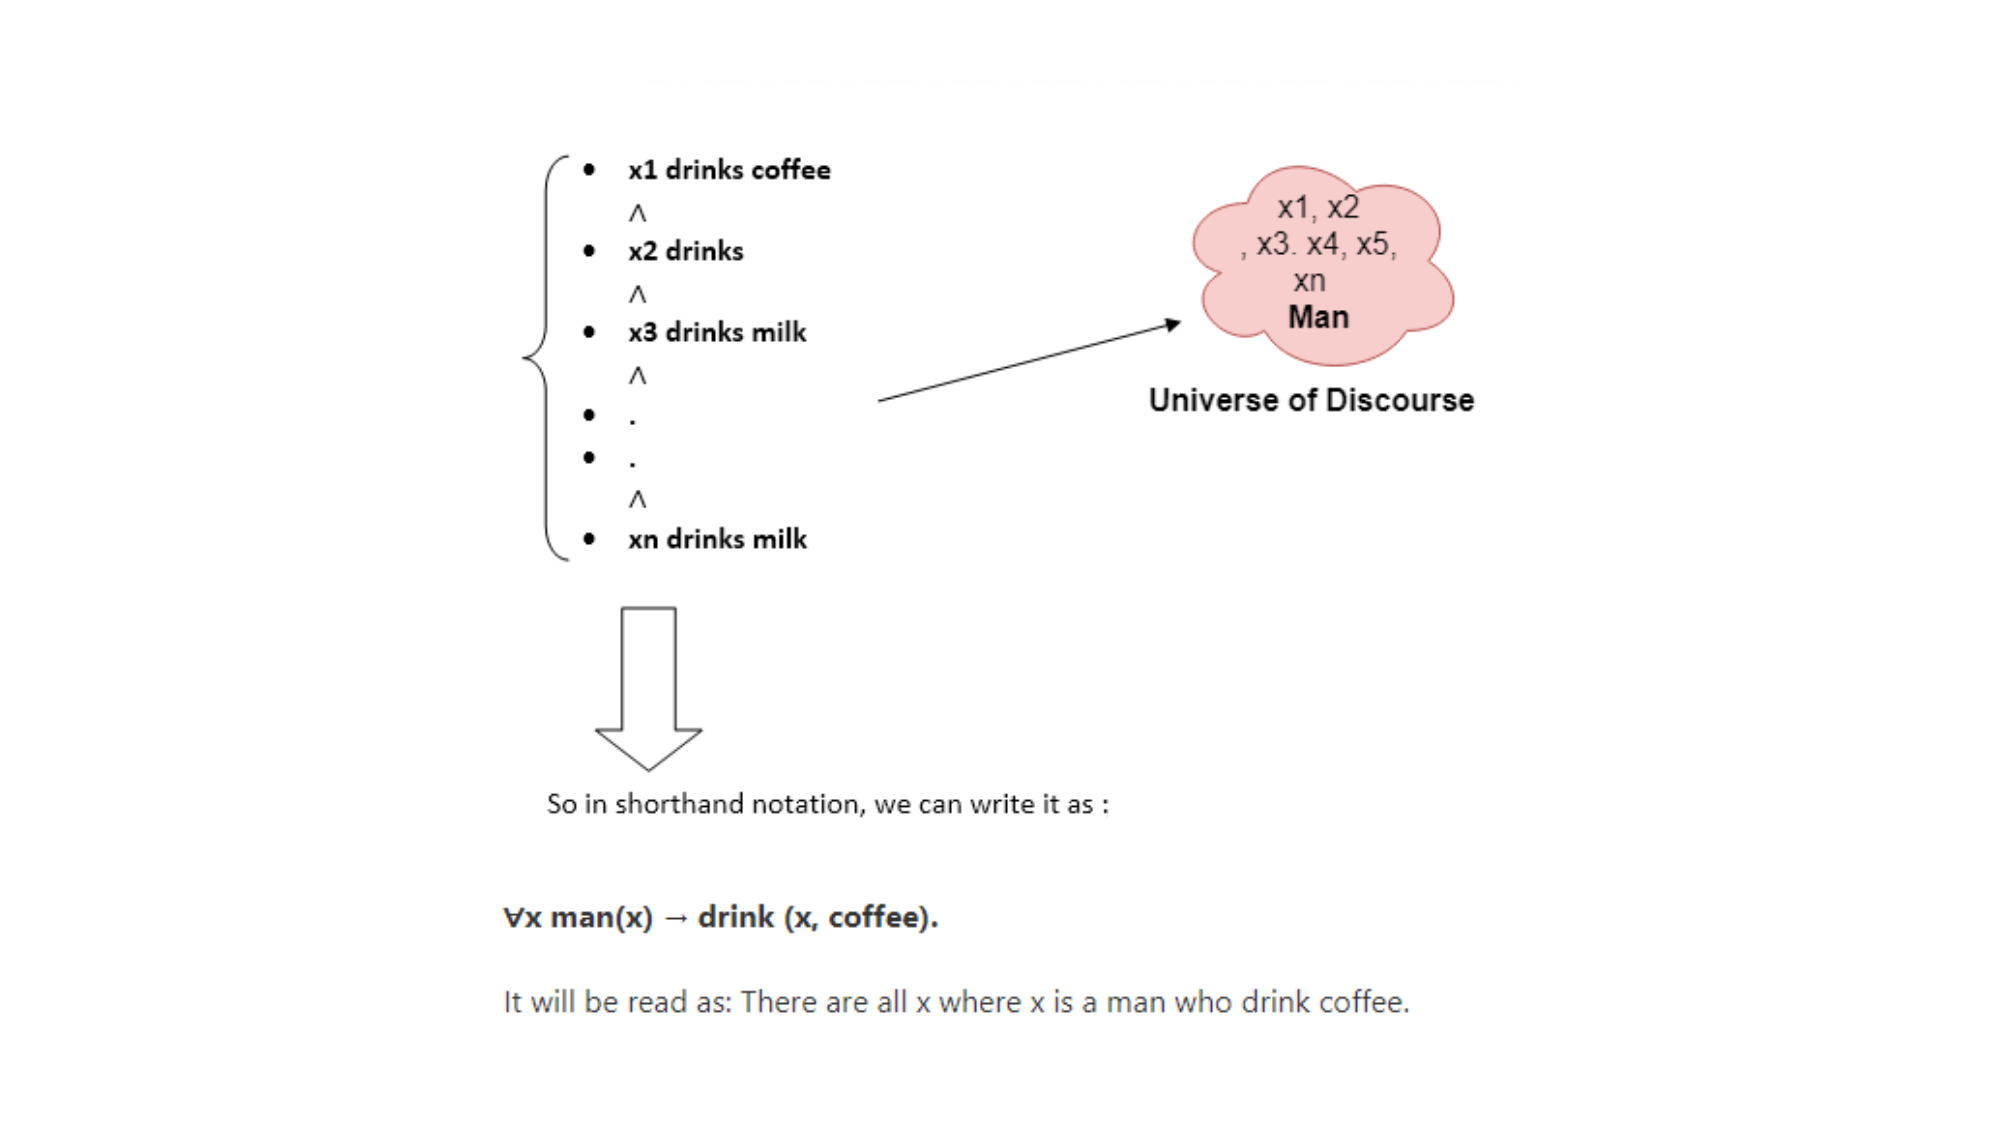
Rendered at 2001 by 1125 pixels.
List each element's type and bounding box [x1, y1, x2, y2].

picture [479, 78, 1534, 1035]
